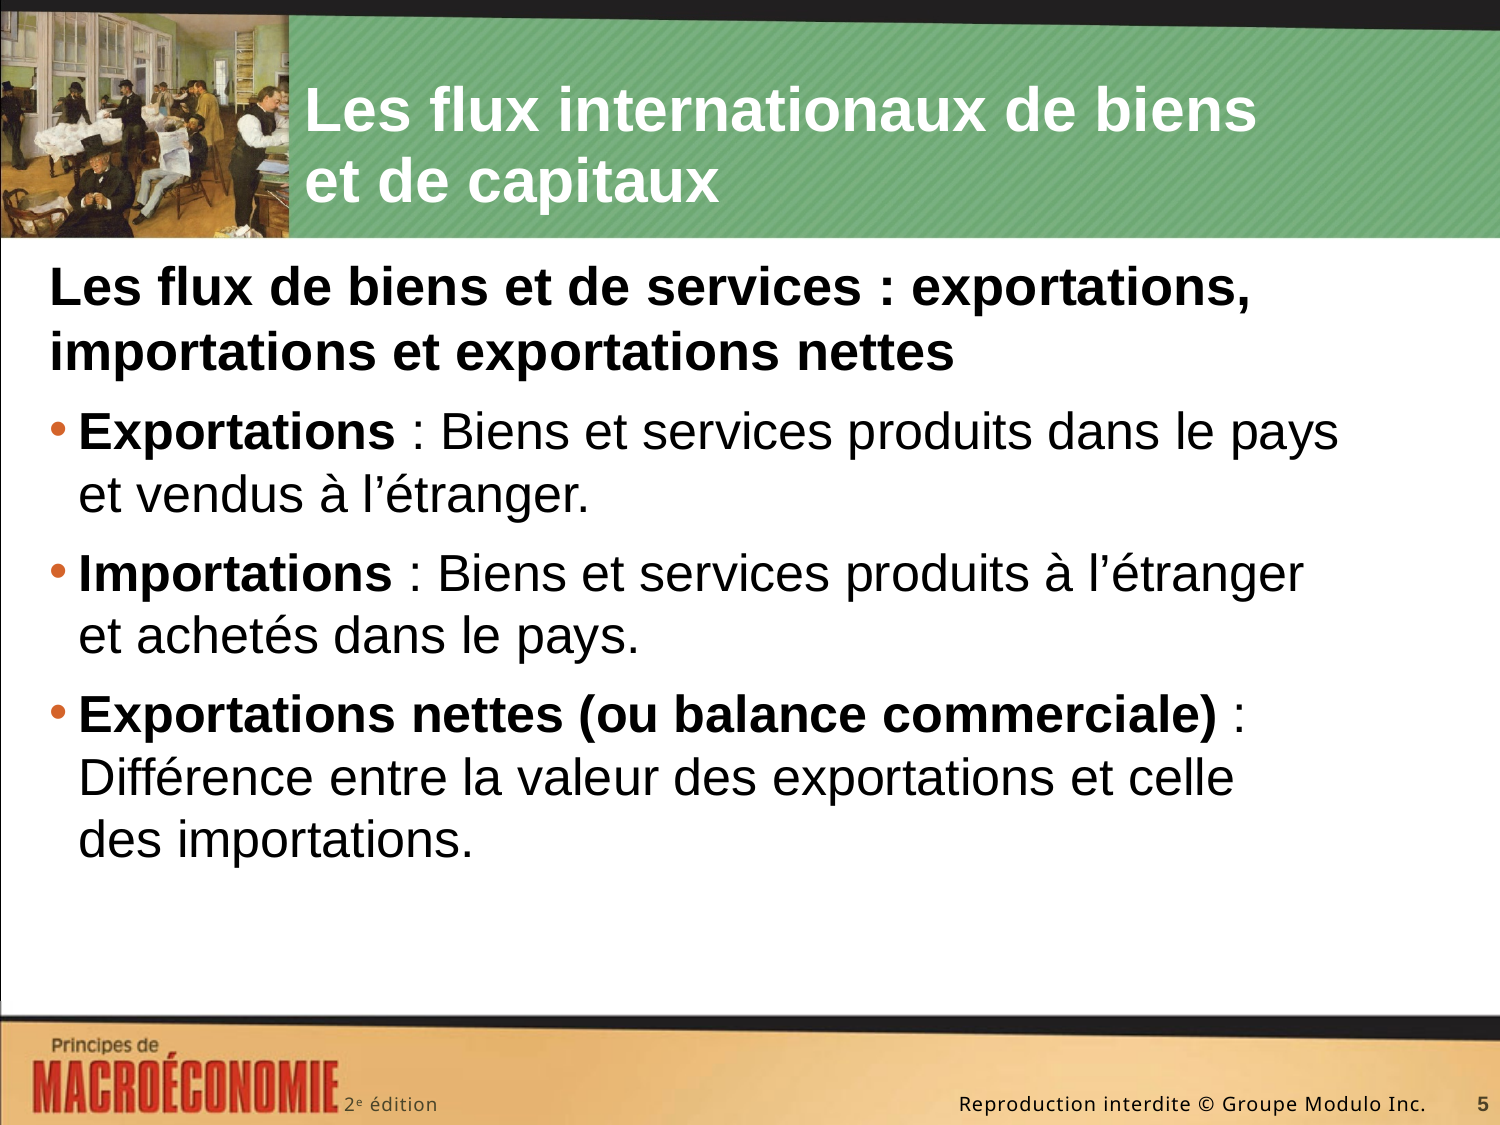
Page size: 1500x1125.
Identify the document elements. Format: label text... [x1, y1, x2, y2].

list Les flux de biens et de services : exportations, importations et exportations nettes Exportations : Biens et services produits dans le pays et vendus à l’étranger. Importations : Biens et services produits à l’étranger et achetés dans le pays. Exportations nettes (ou balance commerciale) : Différence entre la valeur des exportations et celle des importations. [4, 243, 1418, 1000]
picture [1412, 1102, 1417, 1110]
title Les flux internationaux de biens et de capitaux [304, 32, 1431, 223]
slide_number 5 [1417, 1070, 1489, 1125]
picture [0, 0, 1500, 1125]
